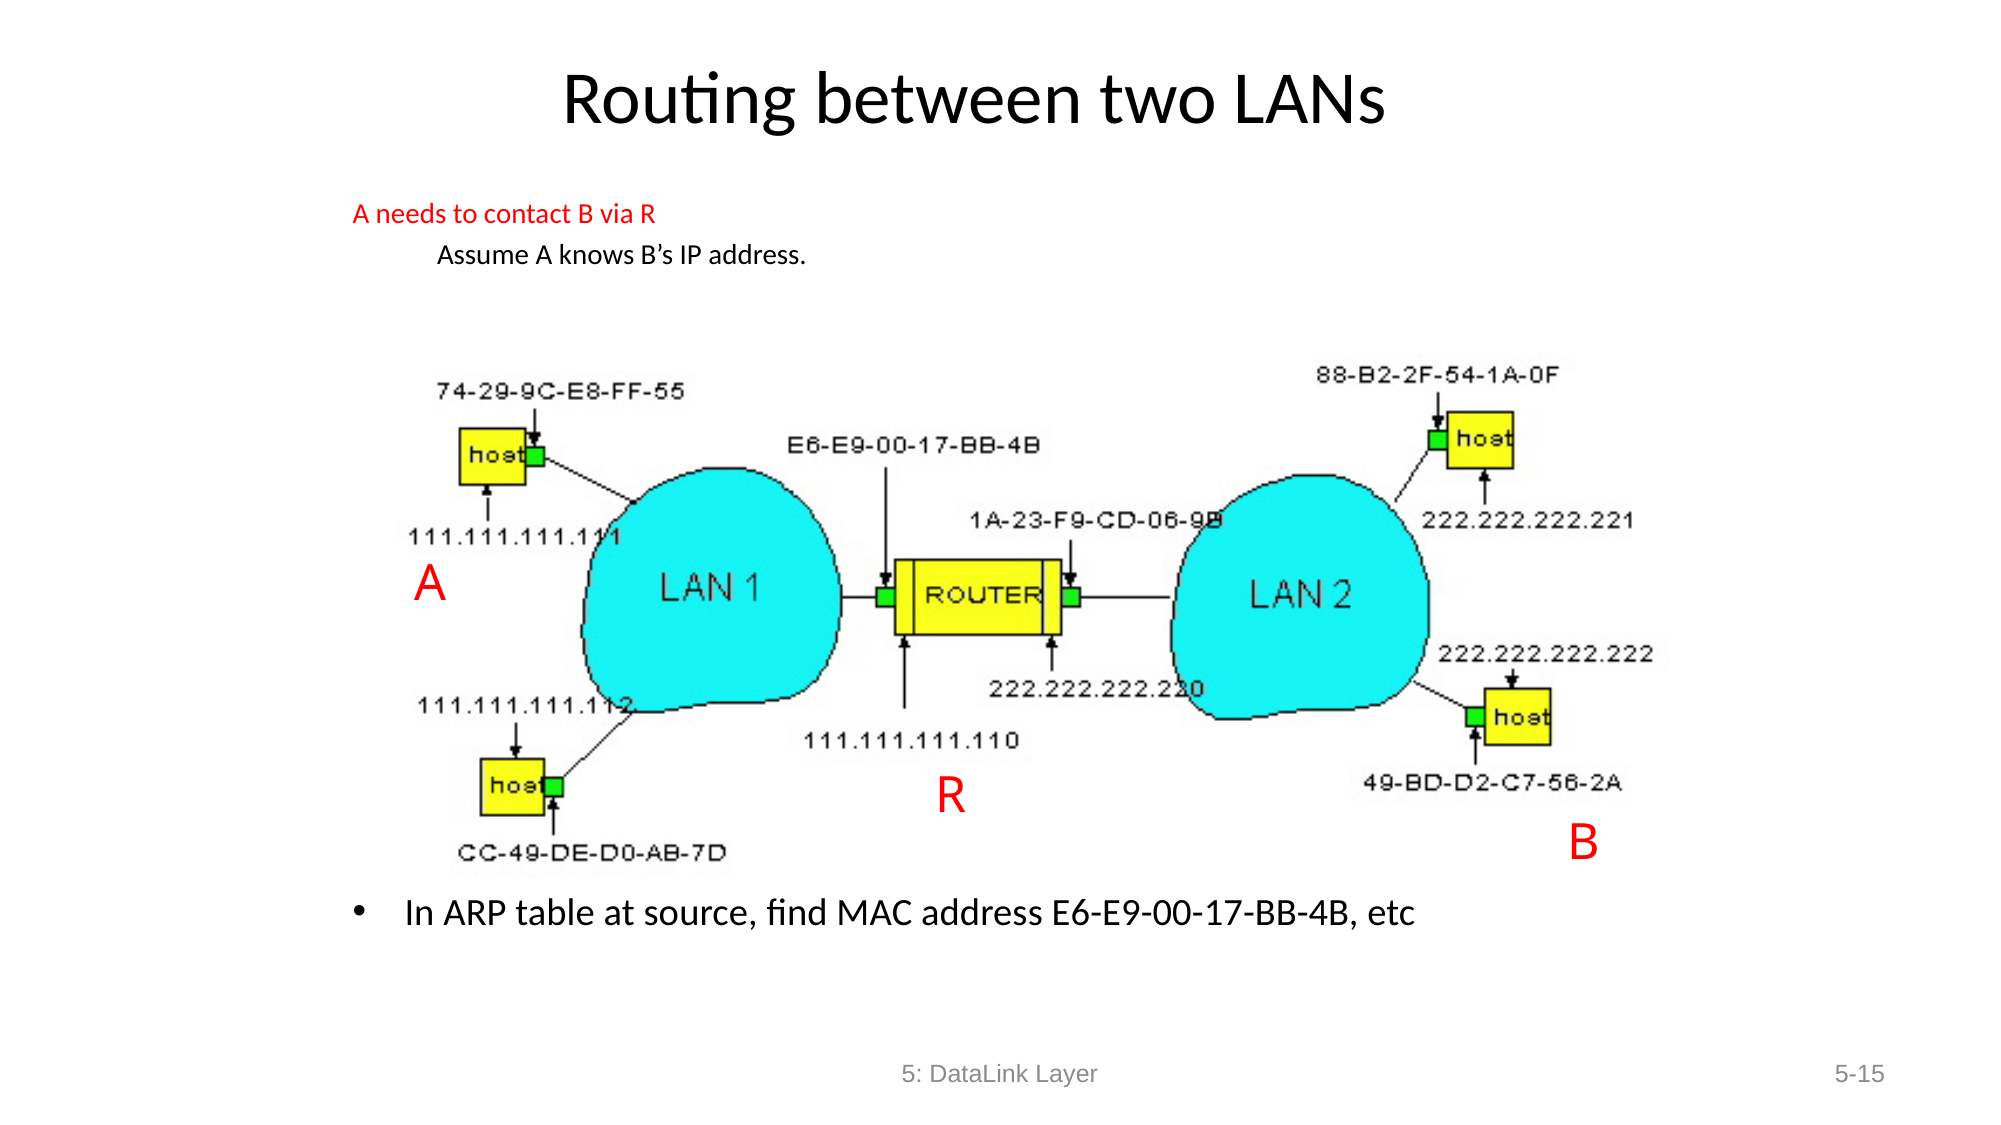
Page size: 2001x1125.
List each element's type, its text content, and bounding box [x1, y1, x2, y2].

list A needs to contact B via R Assume A knows B’s IP address. R ha due tabelle ARP, una per dominio di collisione In routing table at source Host, find router 111.111.111.110 In ARP table at source, find MAC address E6-E9-00-17-BB-4B, etc [337, 882, 1613, 950]
slide_number 5-15 [1433, 1042, 1900, 1103]
list A needs to contact B via R Assume A knows B’s IP address. R ha due tabelle ARP, una per dominio di collisione In routing table at source Host, find router 111.111.111.110 In ARP table at source, find MAC address E6-E9-00-17-BB-4B, etc [337, 187, 1613, 354]
footer 5: DataLink Layer [683, 1042, 1317, 1103]
title Routing between two LANs [337, 0, 1613, 187]
picture [340, 353, 1688, 878]
